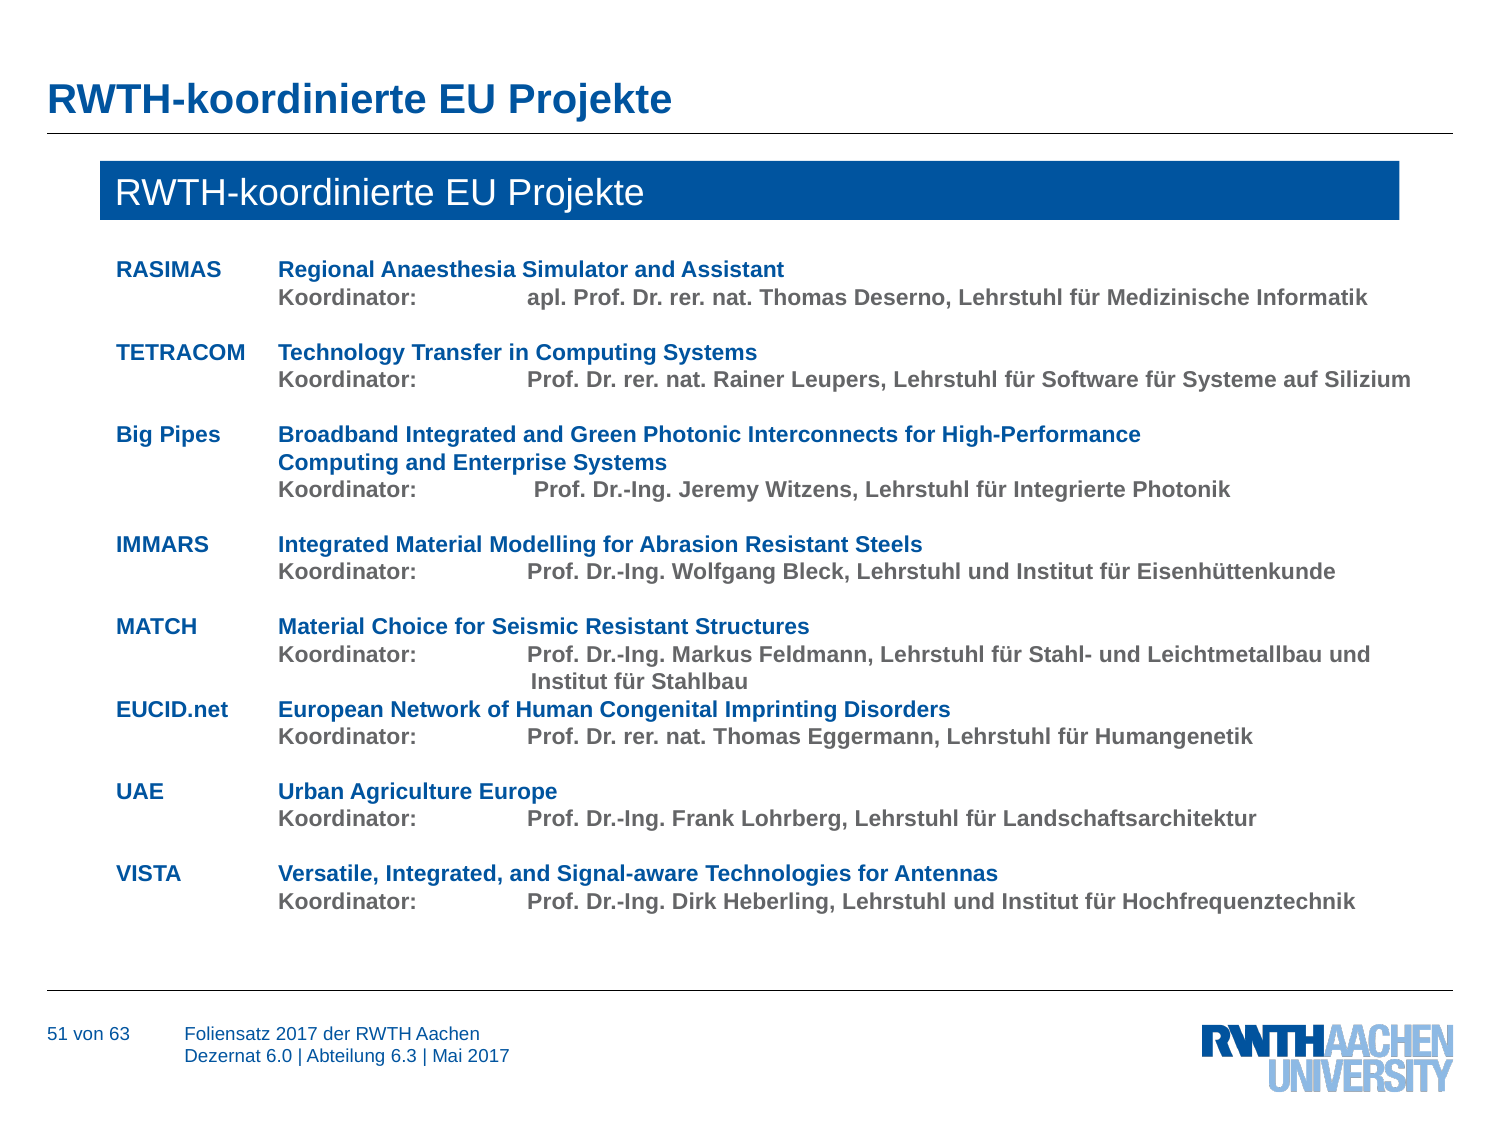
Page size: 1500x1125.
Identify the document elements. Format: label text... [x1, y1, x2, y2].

text_box RASIMAS Regional Anaesthesia Simulator and Assistant Koordinator: apl. Prof. Dr. rer. nat. Thomas Deserno, Lehrstuhl für Medizinische Informatik TETRACOM Technology Transfer in Computing Systems Koordinator: Prof. Dr. rer. nat. Rainer Leupers, Lehrstuhl für Software für Systeme auf Silizium Big Pipes Broadband Integrated and Green Photonic Interconnects for High-Performance Computing and Enterprise Systems Koordinator: Prof. Dr.-Ing. Jeremy Witzens, Lehrstuhl für Integrierte Photonik IMMARS Integrated Material Modelling for Abrasion Resistant Steels Koordinator: Prof. Dr.-Ing. Wolfgang Bleck, Lehrstuhl und Institut für Eisenhüttenkunde MATCH Material Choice for Seismic Resistant Structures Koordinator: Prof. Dr.-Ing. Markus Feldmann, Lehrstuhl für Stahl- und Leichtmetallbau und Institut für Stahlbau EUCID.net European Network of Human Congenital Imprinting Disorders Koordinator: Prof. Dr. rer. nat. Thomas Eggermann, Lehrstuhl für Humangenetik UAE Urban Agriculture Europe Koordinator: Prof. Dr.-Ing. Frank Lohrberg, Lehrstuhl für Landschaftsarchitektur VISTA Versatile, Integrated, and Signal-aware Technologies for Antennas Koordinator: Prof. Dr.-Ing. Dirk Heberling, Lehrstuhl und Institut für Hochfrequenztechnik [101, 219, 1453, 982]
title RWTH-koordinierte EU Projekte [47, 33, 1453, 123]
picture [1181, 991, 1474, 1125]
footer 51 von 63 [47, 1021, 168, 1087]
text_box RWTH-koordinierte EU Projekte [100, 160, 1400, 220]
